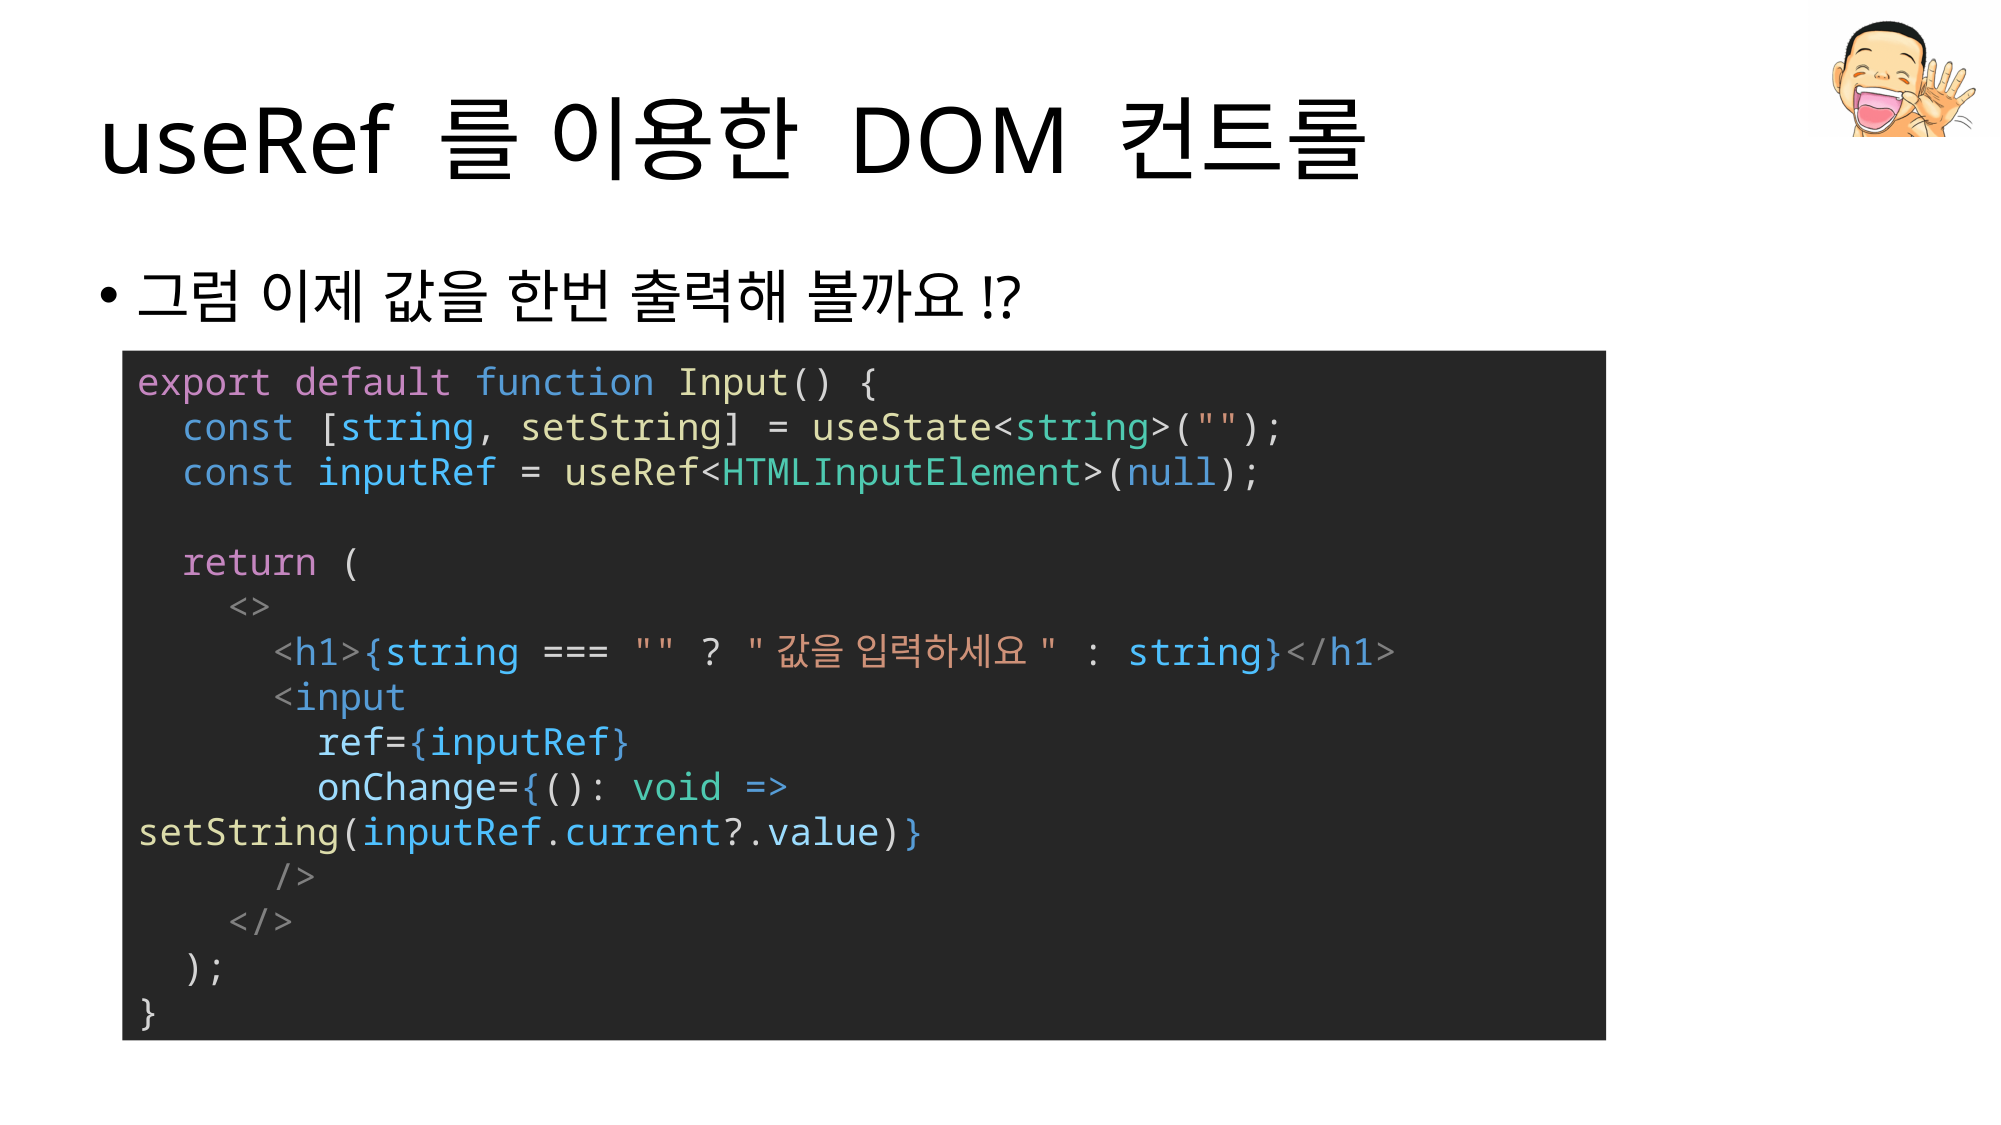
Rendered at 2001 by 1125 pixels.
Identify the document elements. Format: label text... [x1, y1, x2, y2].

picture [1931, 0, 2000, 137]
list 그럼 이제 값을 한번 출력해 볼까요!? [83, 217, 1931, 1125]
title useRef 를 이용한 DOM 컨트롤 [83, 0, 1931, 217]
text_box export default function Input() { const [string, setString] = useState<string>(""); const inputRef = useRef<HTMLInputElement>(null); return ( <> <h1>{string === "" ? "값을 입력하세요" : string}</h1> <input ref={inputRef} onChange={(): void => setString(inputRef.current?.value)} /> </> ); } [122, 350, 1607, 1041]
